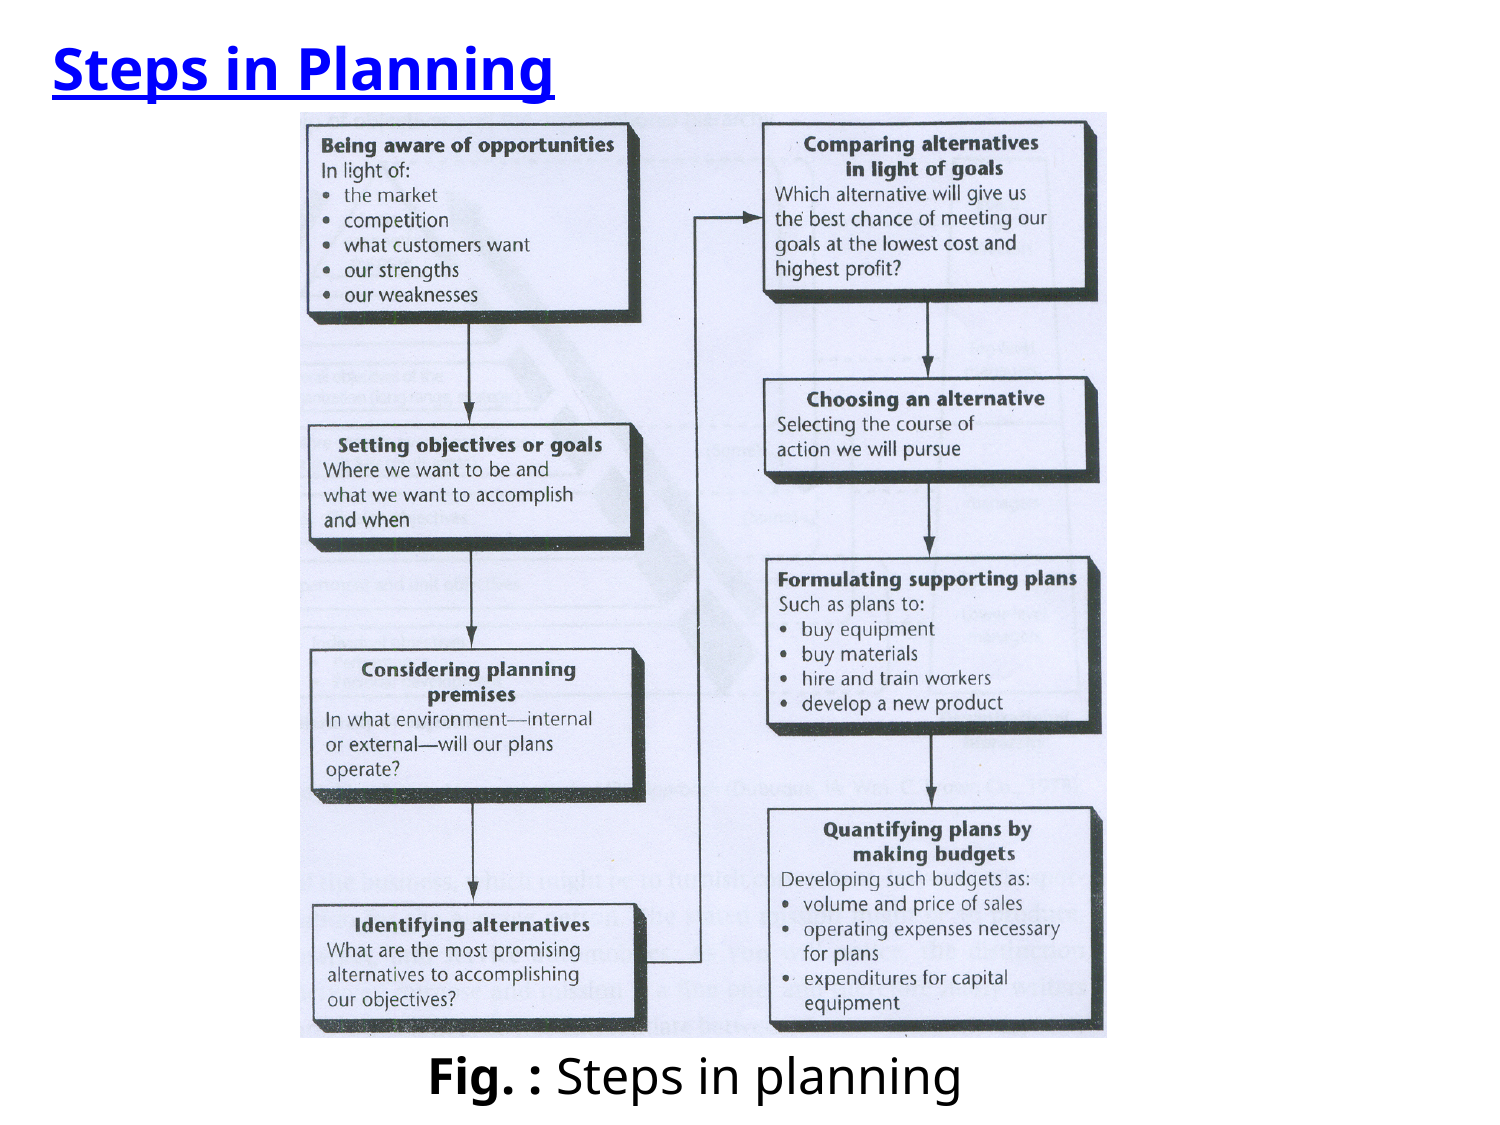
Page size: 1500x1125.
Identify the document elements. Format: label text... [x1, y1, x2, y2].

text_box Steps in Planning [37, 24, 588, 110]
text_box Fig. : Steps in planning [412, 1046, 1063, 1113]
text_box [299, 112, 1108, 1038]
